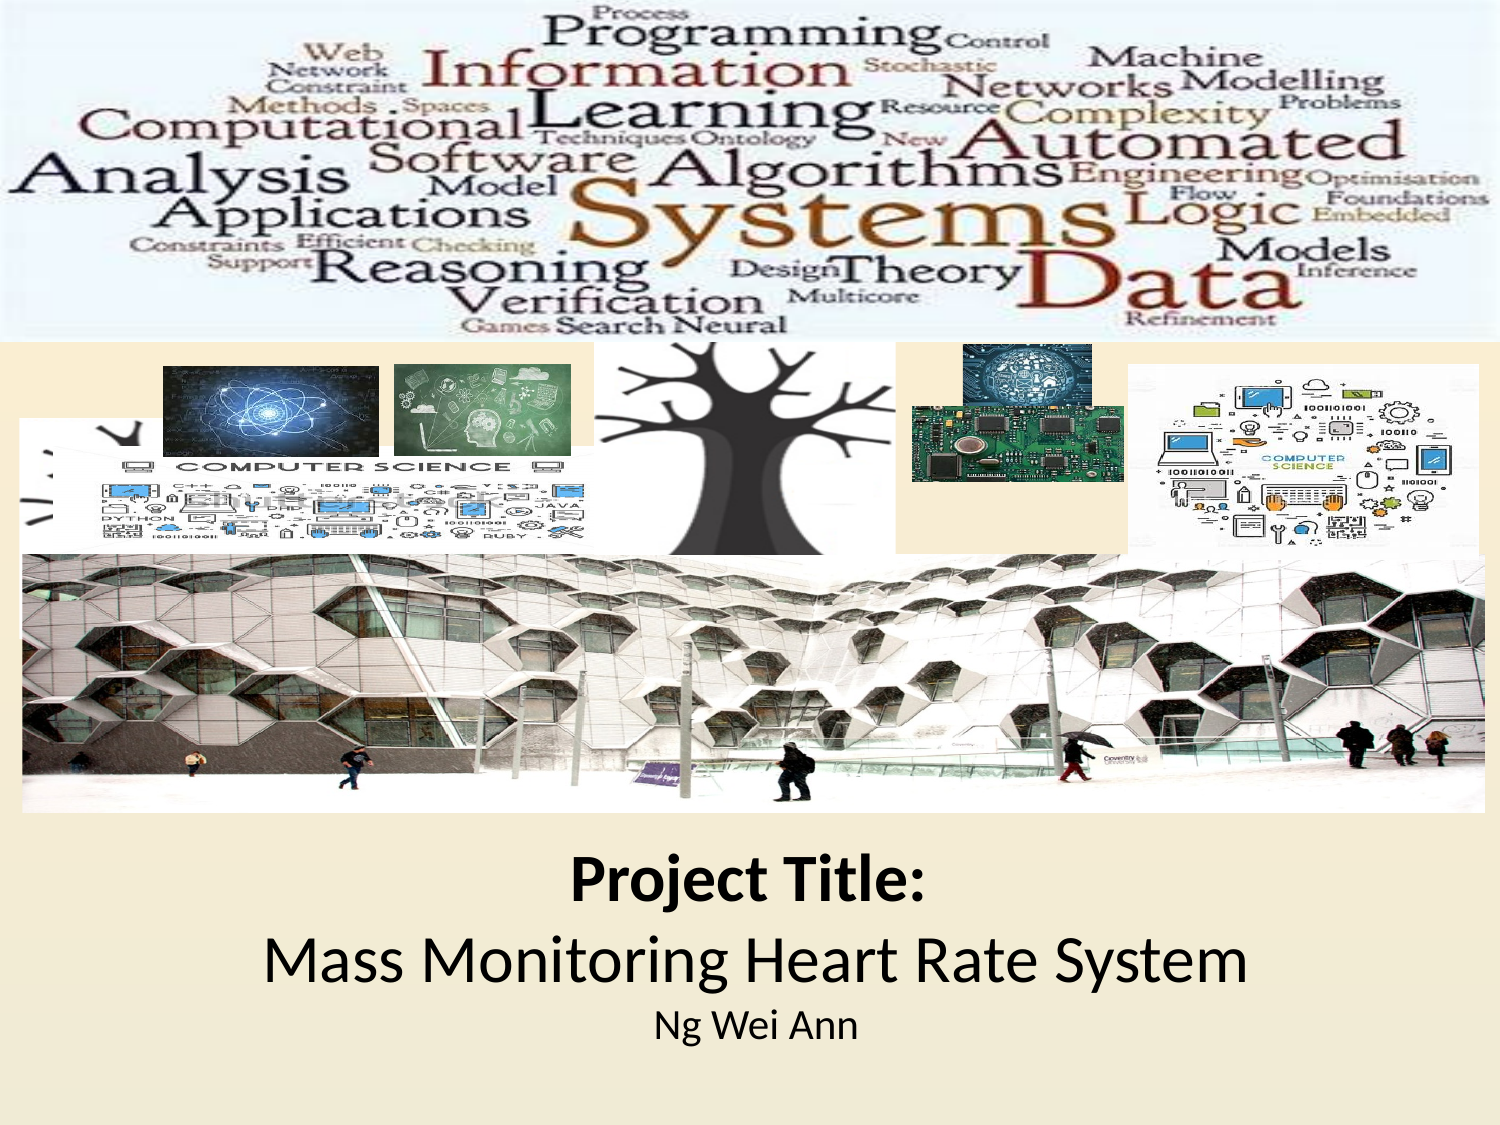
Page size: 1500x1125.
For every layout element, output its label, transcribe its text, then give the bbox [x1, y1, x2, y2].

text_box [0, 0, 1500, 813]
title Project Title: Mass Monitoring Heart Rate System Ng Wei Ann [0, 825, 1500, 1125]
